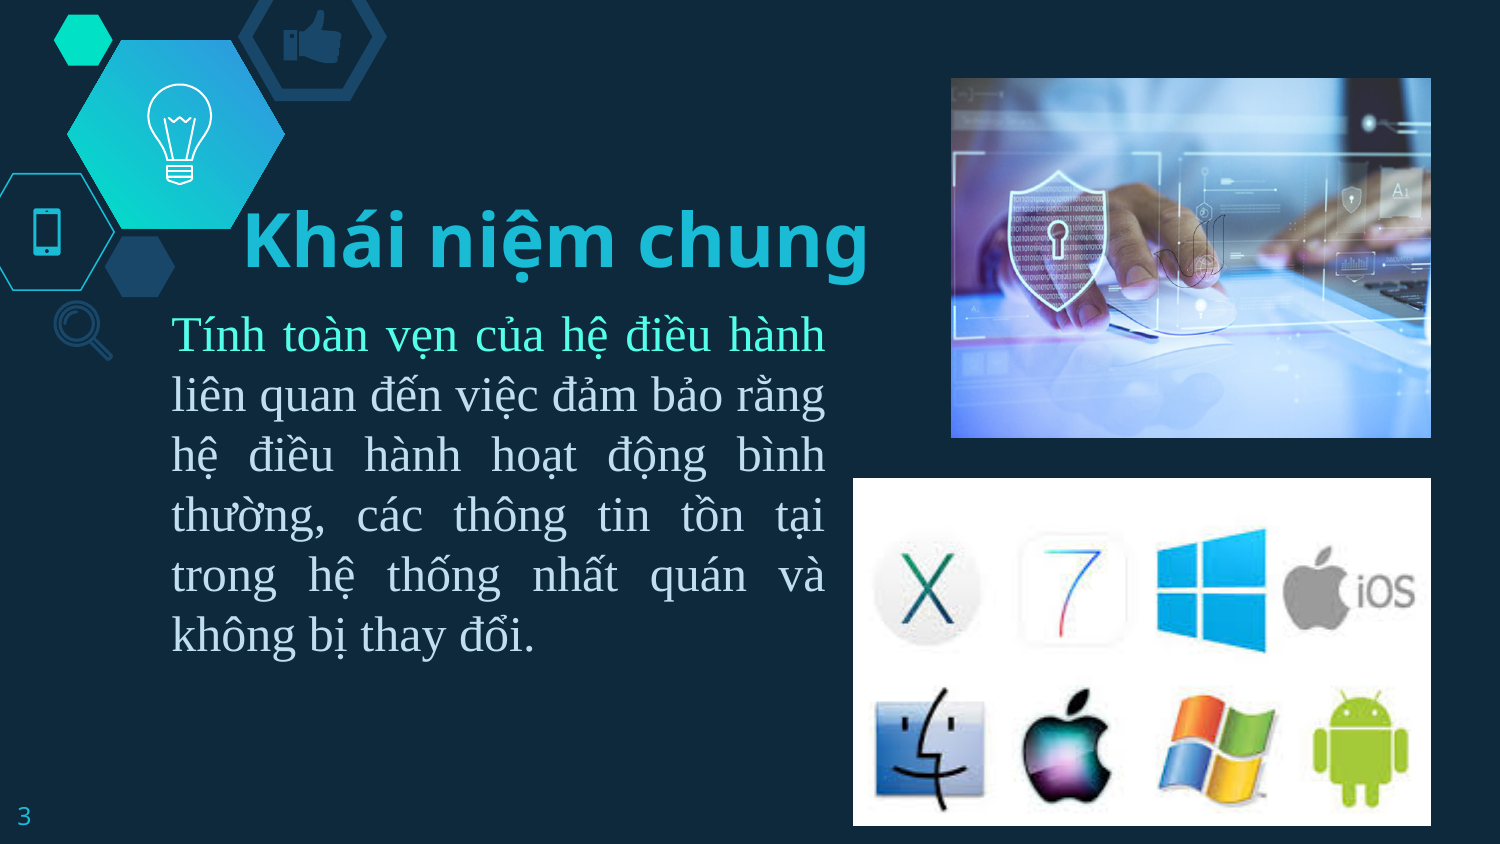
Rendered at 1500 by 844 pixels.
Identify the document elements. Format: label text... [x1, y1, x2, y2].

picture [853, 478, 1432, 826]
slide_number 3 [2, 785, 93, 844]
picture [951, 78, 1432, 438]
title Khái niệm chung [226, 191, 946, 298]
text_box Tính toàn vẹn của hệ điều hành liên quan đến việc đảm bảo rằng hệ điều hành hoạt động bình thường, các thông tin tồn tại trong hệ thống nhất quán và không bị thay đổi. [156, 286, 842, 734]
